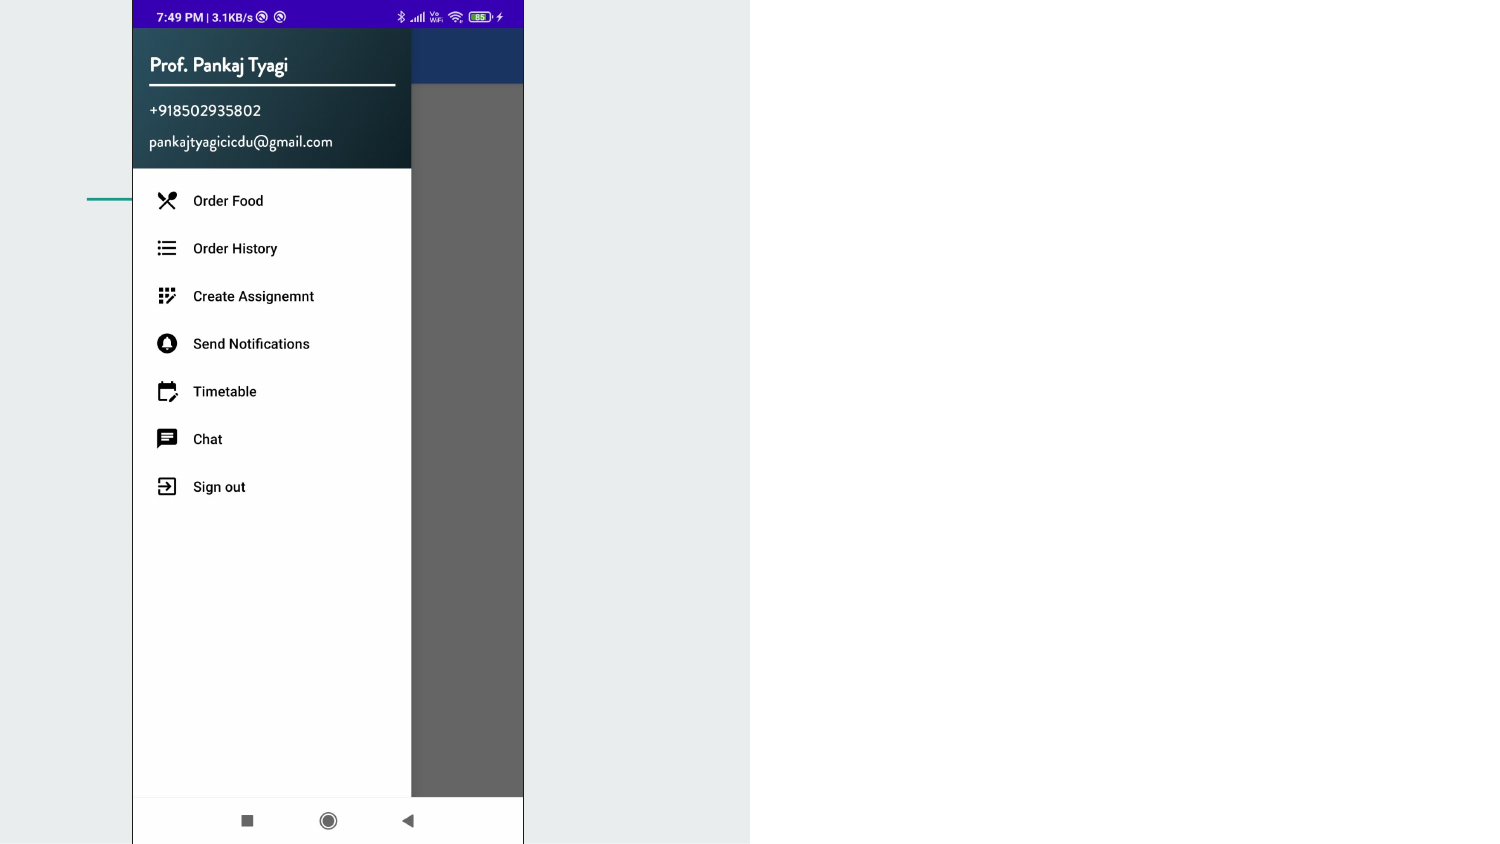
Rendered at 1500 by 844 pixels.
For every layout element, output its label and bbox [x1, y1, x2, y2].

picture [133, 0, 523, 844]
